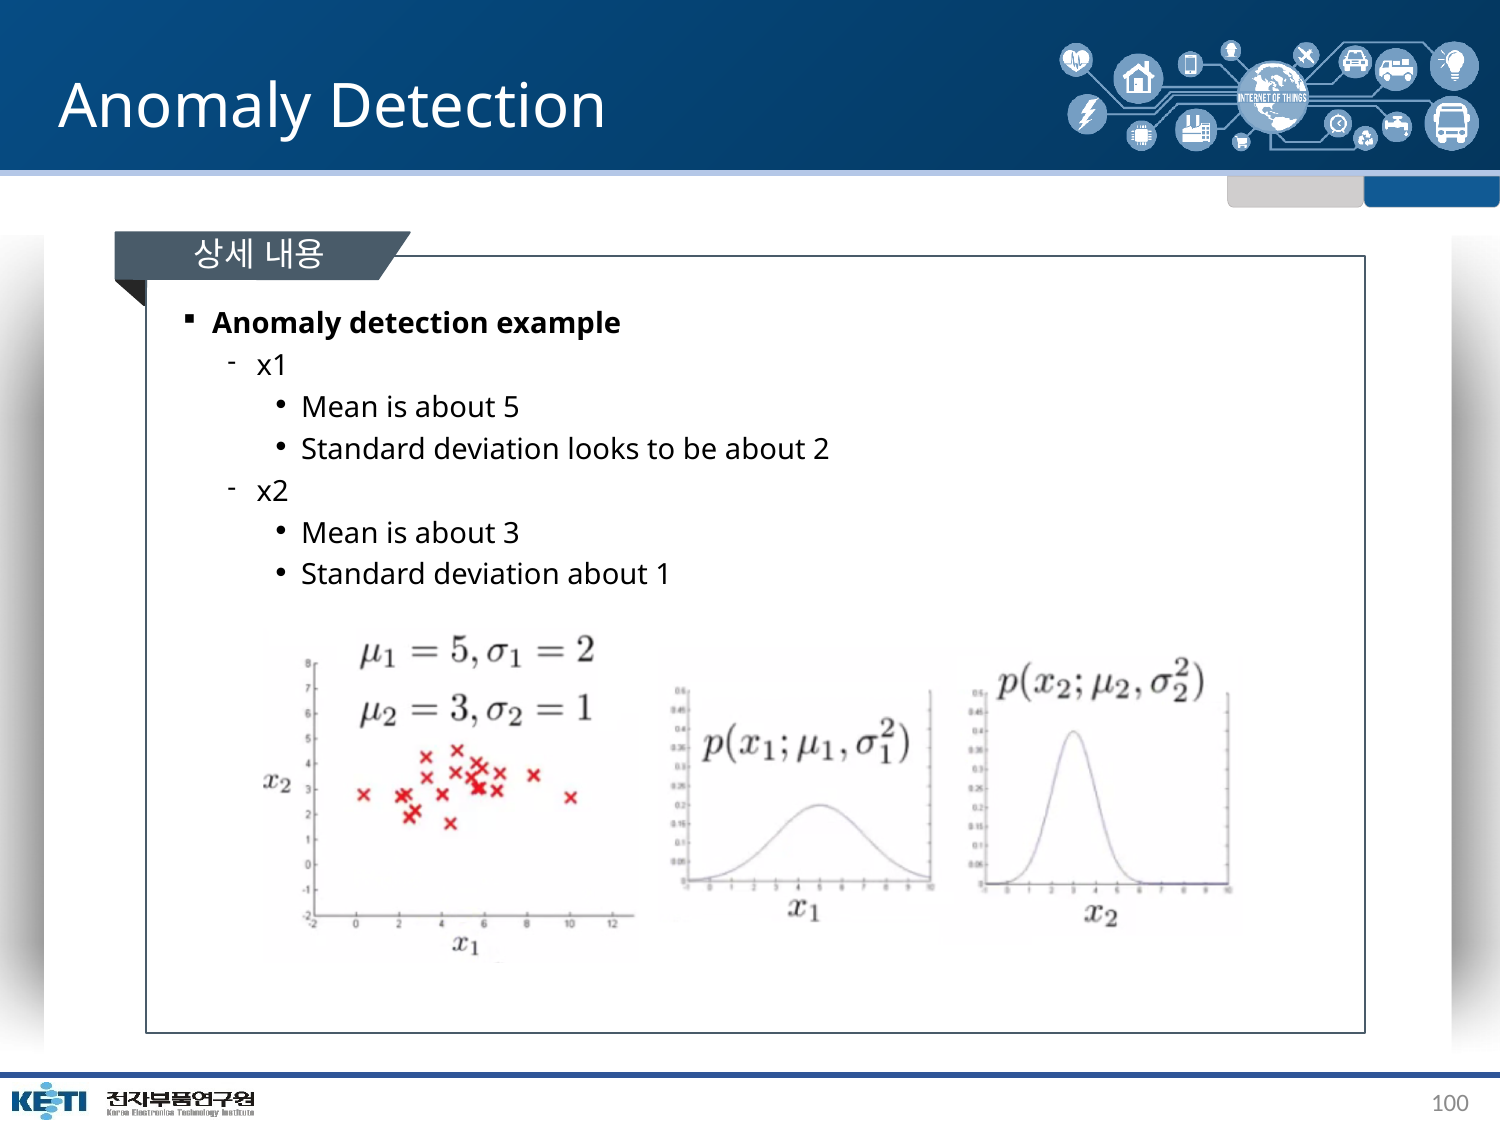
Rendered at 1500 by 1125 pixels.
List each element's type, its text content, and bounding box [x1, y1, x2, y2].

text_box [115, 231, 1366, 1034]
picture [12, 1082, 254, 1120]
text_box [262, 627, 1249, 963]
slide_number 100 [1146, 1088, 1485, 1114]
title Anomaly Detection [43, 66, 1052, 149]
